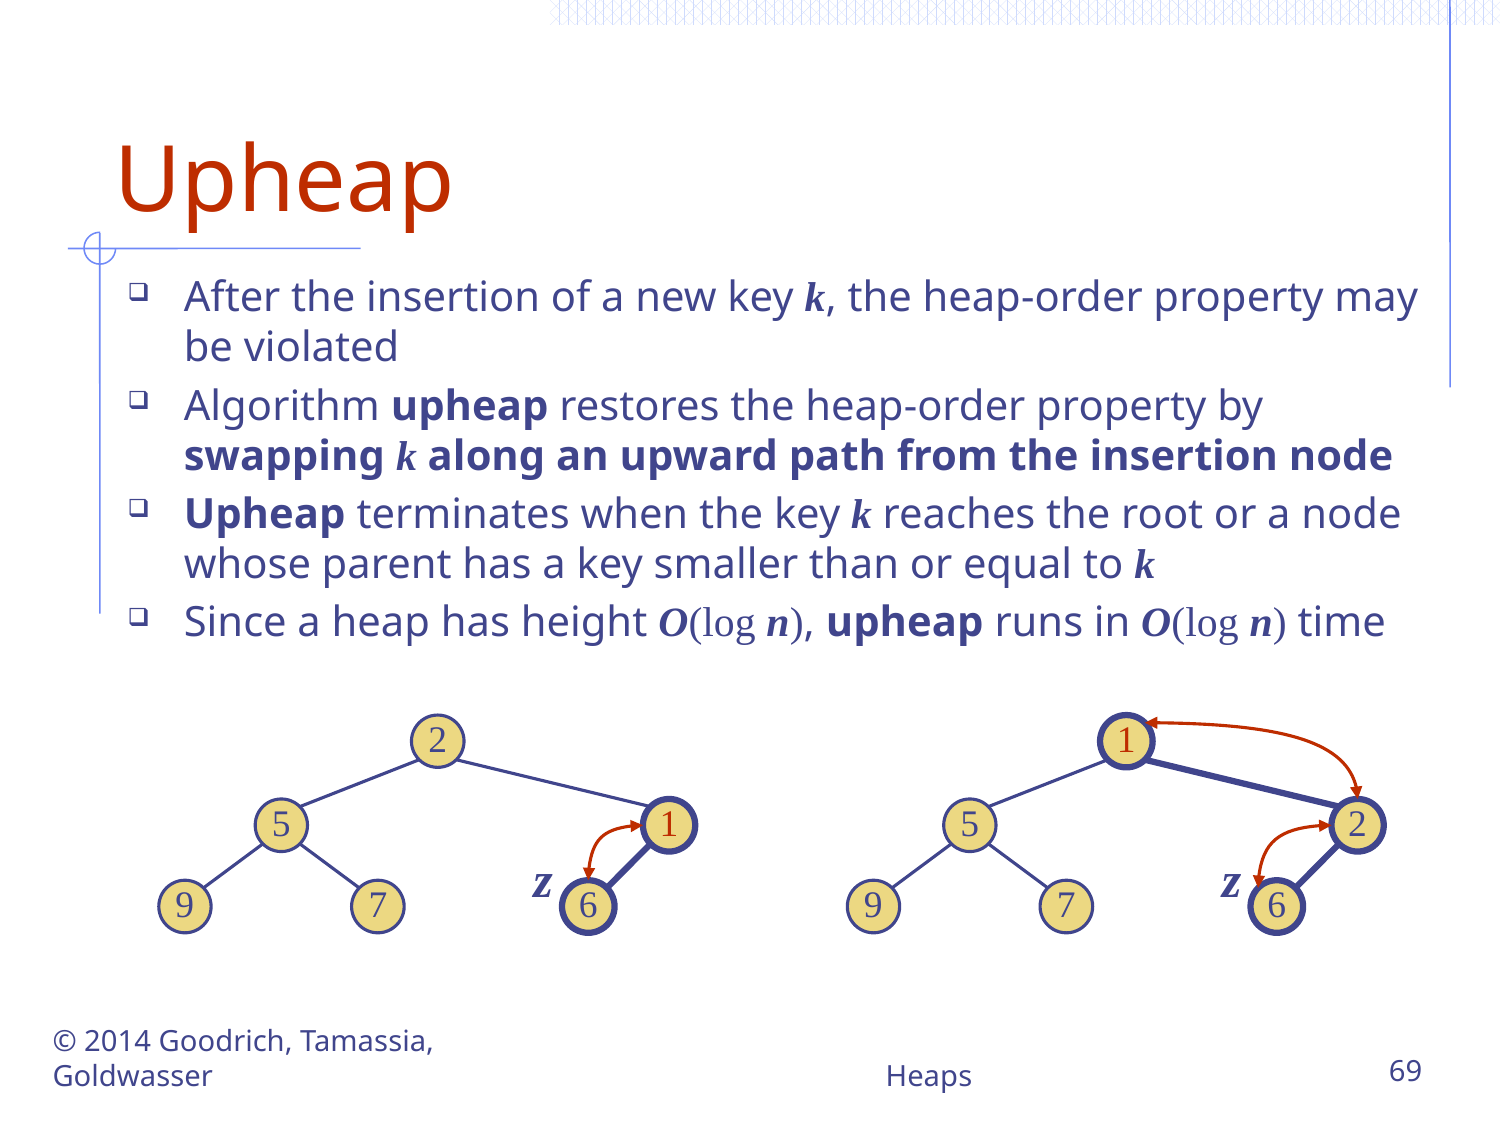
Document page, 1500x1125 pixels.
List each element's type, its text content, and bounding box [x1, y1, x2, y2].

footer Heaps [613, 1024, 988, 1101]
text_box 5 [255, 798, 308, 852]
text_box 7 [1040, 880, 1093, 933]
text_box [1144, 762, 1207, 804]
text_box 1 [1100, 715, 1153, 768]
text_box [988, 762, 1108, 806]
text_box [299, 760, 420, 806]
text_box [1294, 762, 1340, 804]
text_box 2 [1331, 798, 1384, 852]
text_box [1333, 846, 1340, 886]
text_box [1212, 650, 1290, 865]
list After the insertion of a new key k, the heap-order property may be violated Algorithm upheap restores the heap-order property by swapping k along an upward path from the insertion node Upheap terminates when the key k reaches the root or a node whose parent has a key smaller than or equal to k Since a heap has height O(log n), upheap runs in O(log n) time [112, 262, 1438, 663]
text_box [1258, 824, 1329, 886]
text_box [455, 761, 651, 804]
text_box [988, 845, 1049, 887]
text_box z [518, 840, 568, 915]
text_box z [1206, 840, 1257, 915]
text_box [891, 845, 952, 887]
text_box 9 [158, 880, 212, 933]
text_box 6 [563, 880, 615, 933]
slide_number © 2014 Goodrich, Tamassia, Goldwasser [37, 1024, 613, 1101]
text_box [588, 824, 641, 878]
text_box 9 [847, 880, 900, 933]
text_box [299, 845, 360, 887]
slide_number 69 [1124, 1024, 1438, 1101]
text_box 5 [943, 798, 997, 852]
title Upheap [99, 50, 1413, 238]
text_box 1 [643, 798, 696, 852]
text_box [203, 845, 263, 887]
text_box 7 [351, 880, 405, 933]
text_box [641, 846, 651, 886]
text_box 6 [1251, 893, 1304, 933]
text_box 2 [411, 715, 465, 768]
